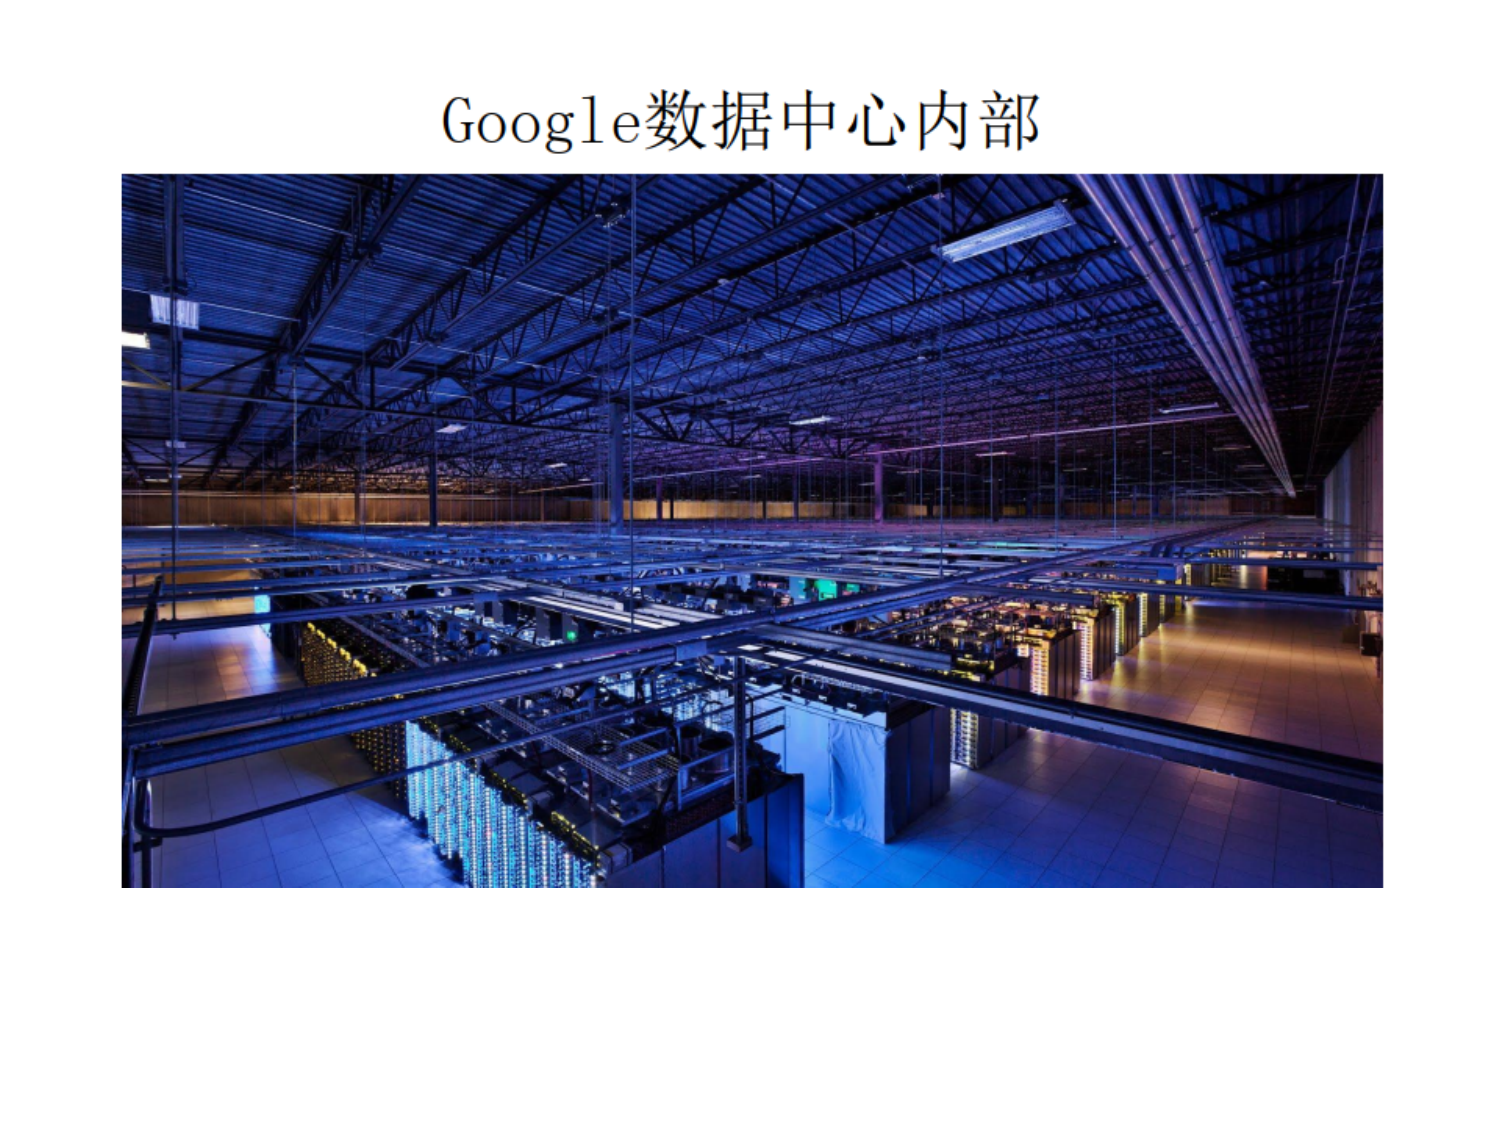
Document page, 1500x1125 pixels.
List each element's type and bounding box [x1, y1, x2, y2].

picture [96, 74, 1410, 888]
